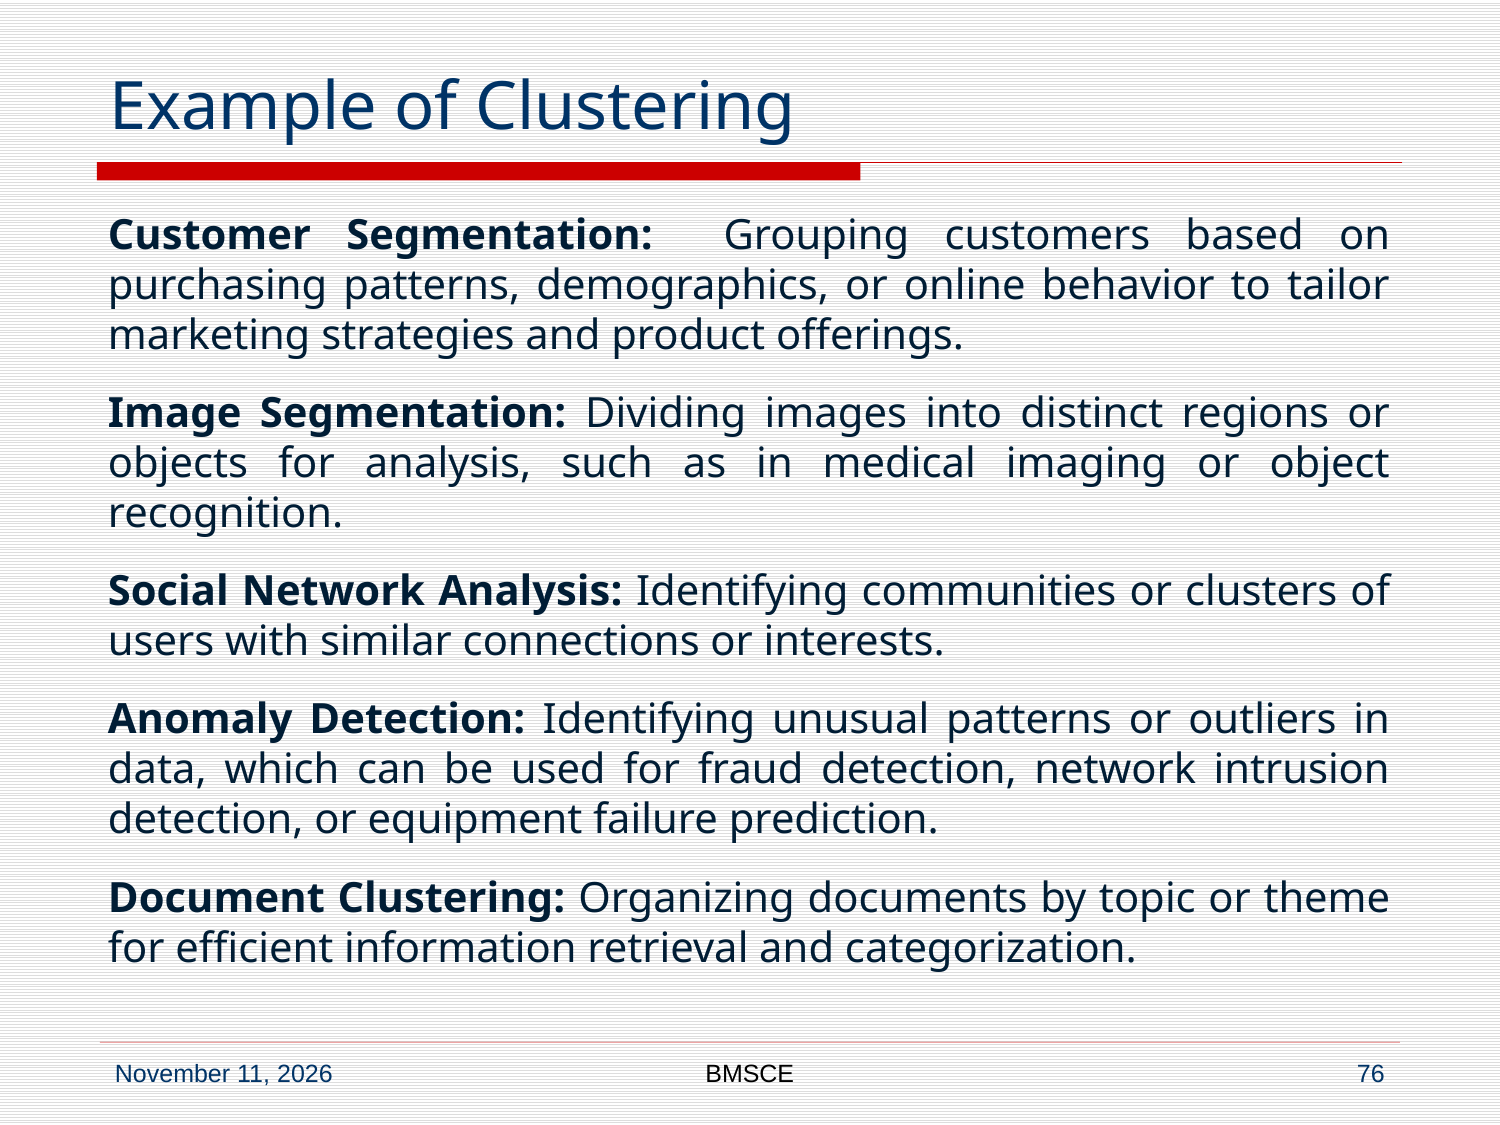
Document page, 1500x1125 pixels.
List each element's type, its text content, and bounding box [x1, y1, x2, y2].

slide_number 76 [1074, 1049, 1401, 1103]
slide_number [99, 1049, 426, 1103]
list Customer Segmentation: Grouping customers based on purchasing patterns, demographics, or online behavior to tailor marketing strategies and product offerings. Image Segmentation: Dividing images into distinct regions or objects for analysis, such as in medical imaging or object recognition. Social Network Analysis: Identifying communities or clusters of users with similar connections or interests. Anomaly Detection: Identifying unusual patterns or outliers in data, which can be used for fraud detection, network intrusion detection, or equipment failure prediction. Document Clustering: Organizing documents by topic or theme for efficient information retrieval and categorization. [92, 200, 1406, 1025]
footer BMSCE [512, 1049, 988, 1103]
title Example of Clustering [94, 24, 1407, 150]
